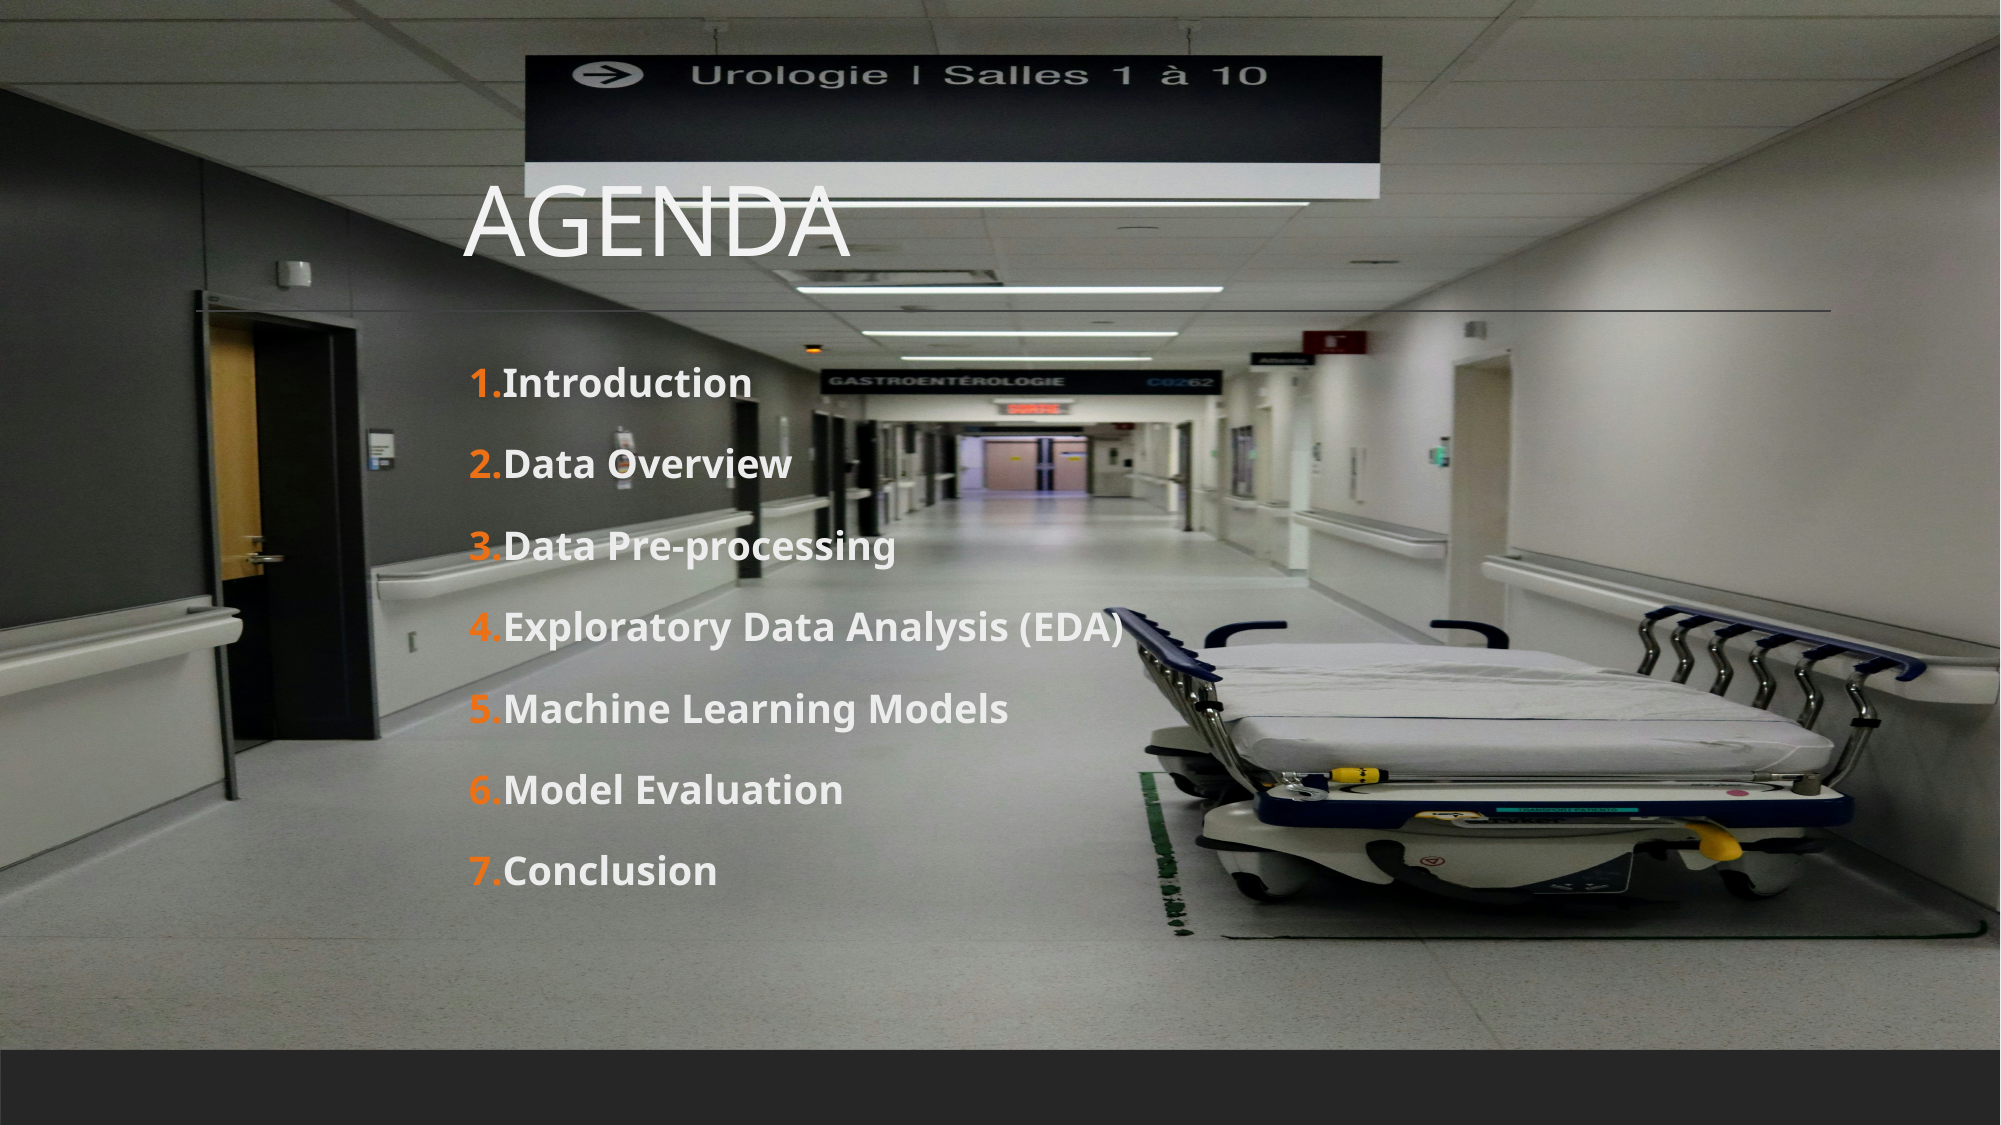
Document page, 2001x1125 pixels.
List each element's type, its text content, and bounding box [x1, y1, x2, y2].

picture [0, 0, 2001, 1125]
title AGENDA [448, 47, 1830, 285]
list Introduction Data Overview Data Pre-processing Exploratory Data Analysis (EDA) Machine Learning Models Model Evaluation Conclusion [468, 345, 1831, 963]
